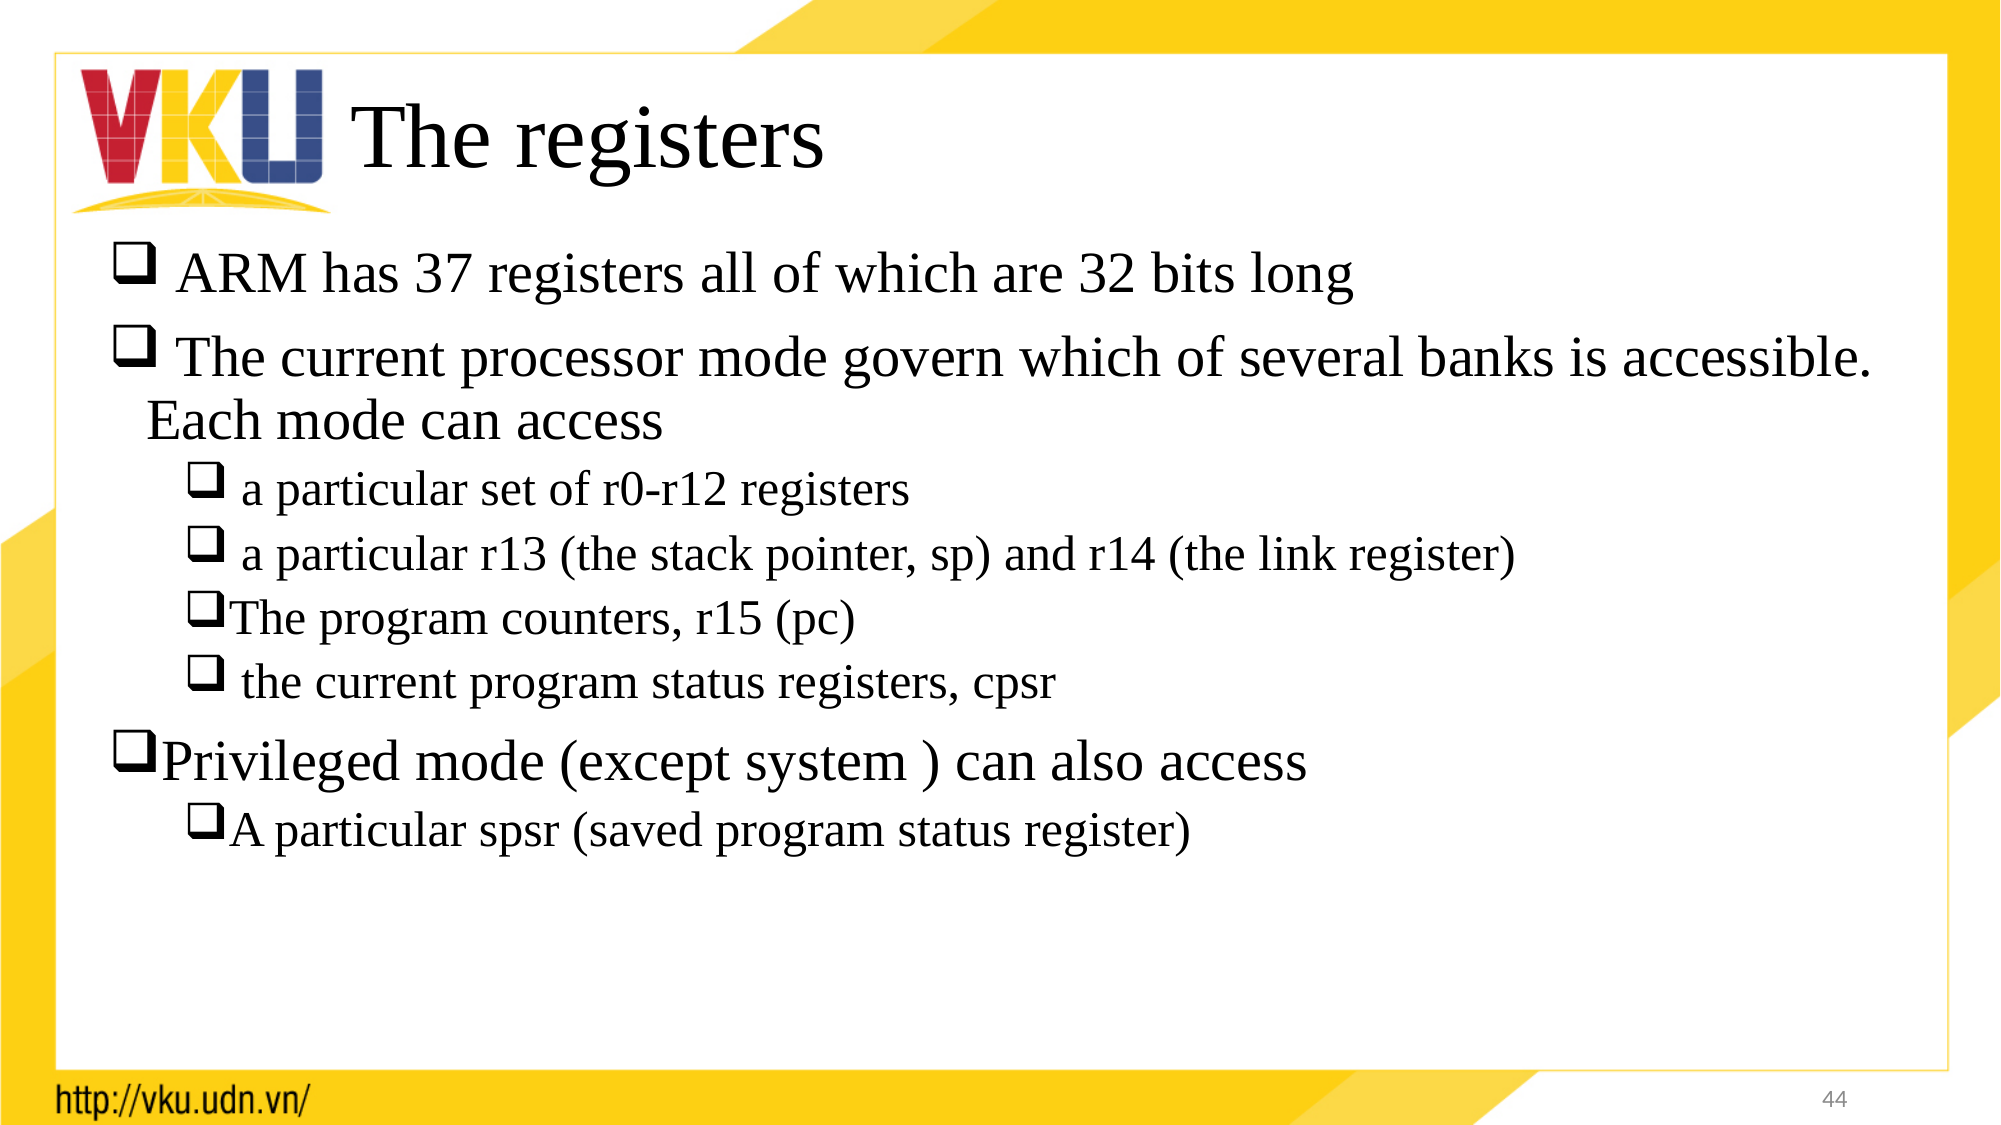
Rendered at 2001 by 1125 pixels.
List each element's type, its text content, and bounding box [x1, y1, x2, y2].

picture [0, 0, 2001, 1125]
slide_number <number> [1412, 1071, 1863, 1125]
title The registers [335, 59, 1863, 215]
list ARM has 37 registers all of which are 32 bits long The current processor mode govern which of several banks is accessible. Each mode can access a particular set of r0-r12 registers a particular r13 (the stack pointer, sp) and r14 (the link register) The program counters, r15 (pc) the current program status registers, cpsr Privileged mode (except system ) can also access A particular spsr (saved program status register) [94, 234, 1915, 1033]
